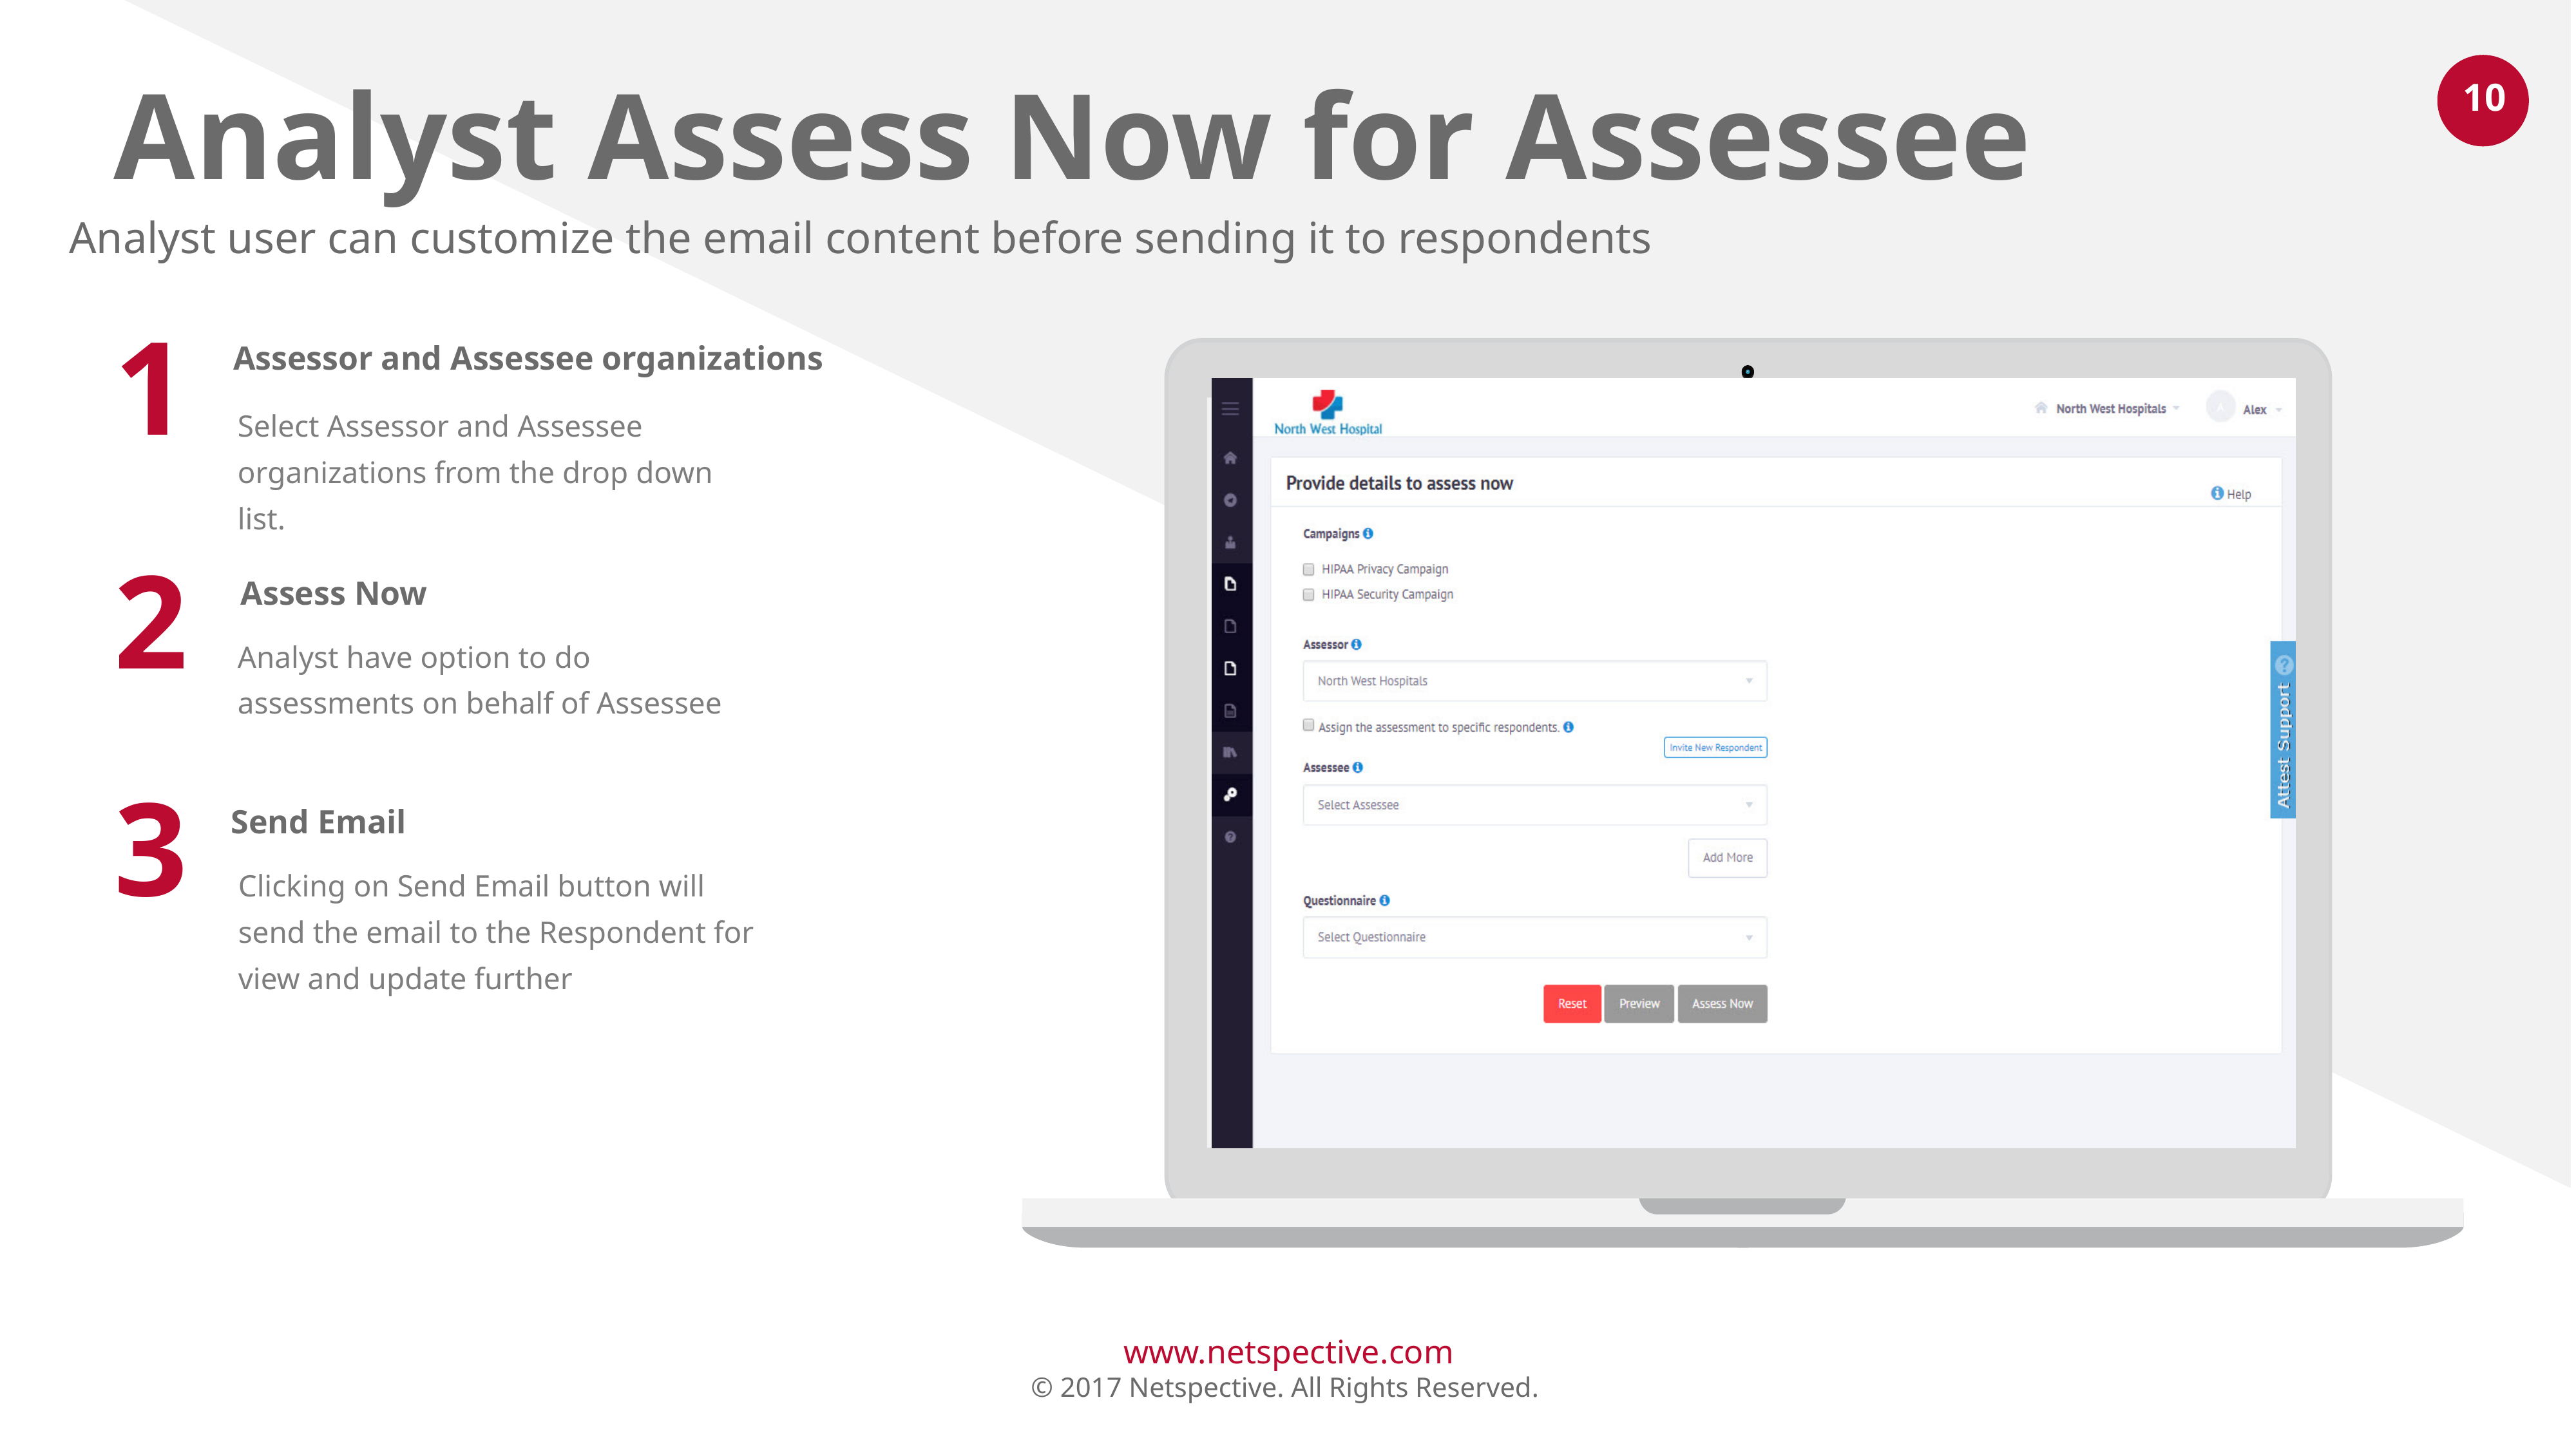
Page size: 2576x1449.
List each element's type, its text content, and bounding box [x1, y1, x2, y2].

text_box [2452, 135, 2514, 147]
text_box [124, 0, 2571, 1189]
text_box [2456, 55, 2510, 64]
text_box Send Email [222, 797, 416, 845]
text_box Analyst Assess Now for Assessee [104, 57, 2041, 208]
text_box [1022, 337, 2464, 1248]
text_box Assessor and Assessee organizations [224, 333, 834, 381]
text_box 10 [2369, 64, 2576, 135]
text_box 3 [104, 762, 198, 927]
text_box Analyst have option to do assessments on behalf of Assessee [215, 616, 789, 732]
text_box Assess Now [231, 567, 437, 616]
text_box Analyst user can customize the email content before sending it to respondents [46, 189, 1677, 274]
text_box 2 [104, 535, 198, 699]
text_box 1 [104, 301, 198, 466]
picture [1212, 378, 2296, 1148]
text_box Select Assessor and Assessee organizations from the drop down list. [215, 385, 789, 547]
text_box Clicking on Send Email button will send the email to the Respondent for view and update further [215, 845, 790, 1007]
